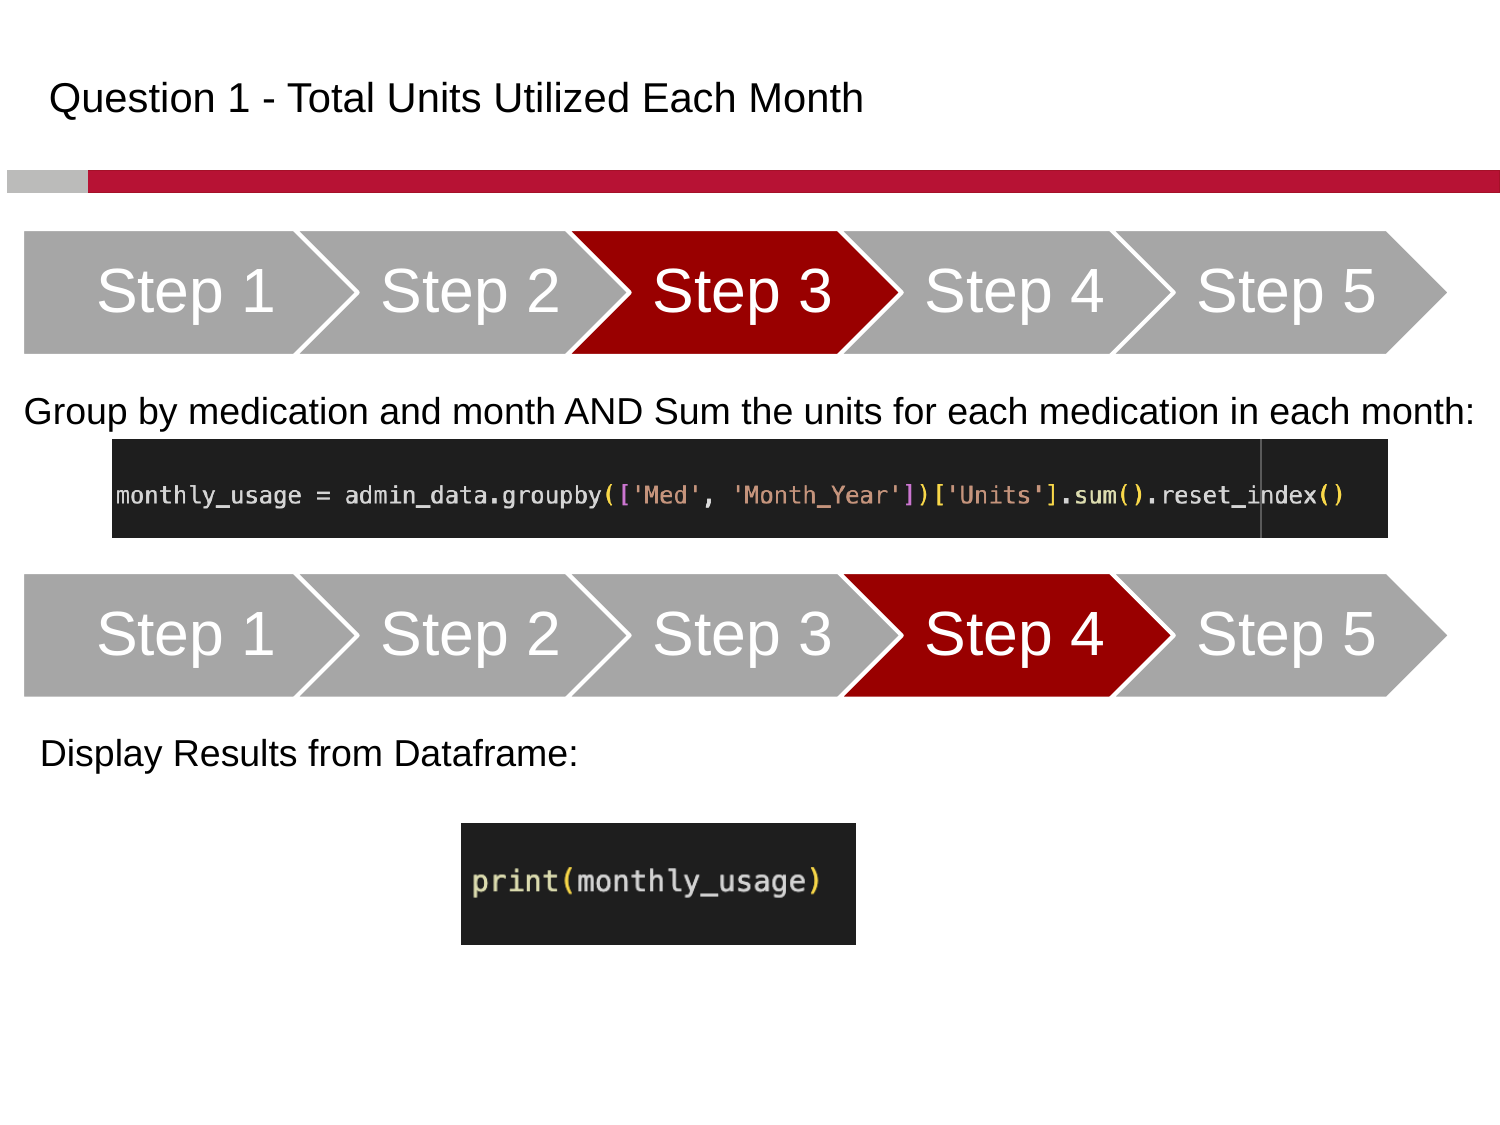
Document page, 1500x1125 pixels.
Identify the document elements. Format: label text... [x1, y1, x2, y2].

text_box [21, 228, 1451, 357]
text_box Question 1 - Total Units Utilized Each Month [34, 63, 1500, 129]
picture [461, 823, 856, 945]
text_box Display Results from Dataframe: [25, 721, 594, 781]
picture [112, 439, 1388, 539]
text_box Group by medication and month AND Sum the units for each medication in each month: [8, 379, 1491, 439]
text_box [21, 571, 1451, 700]
